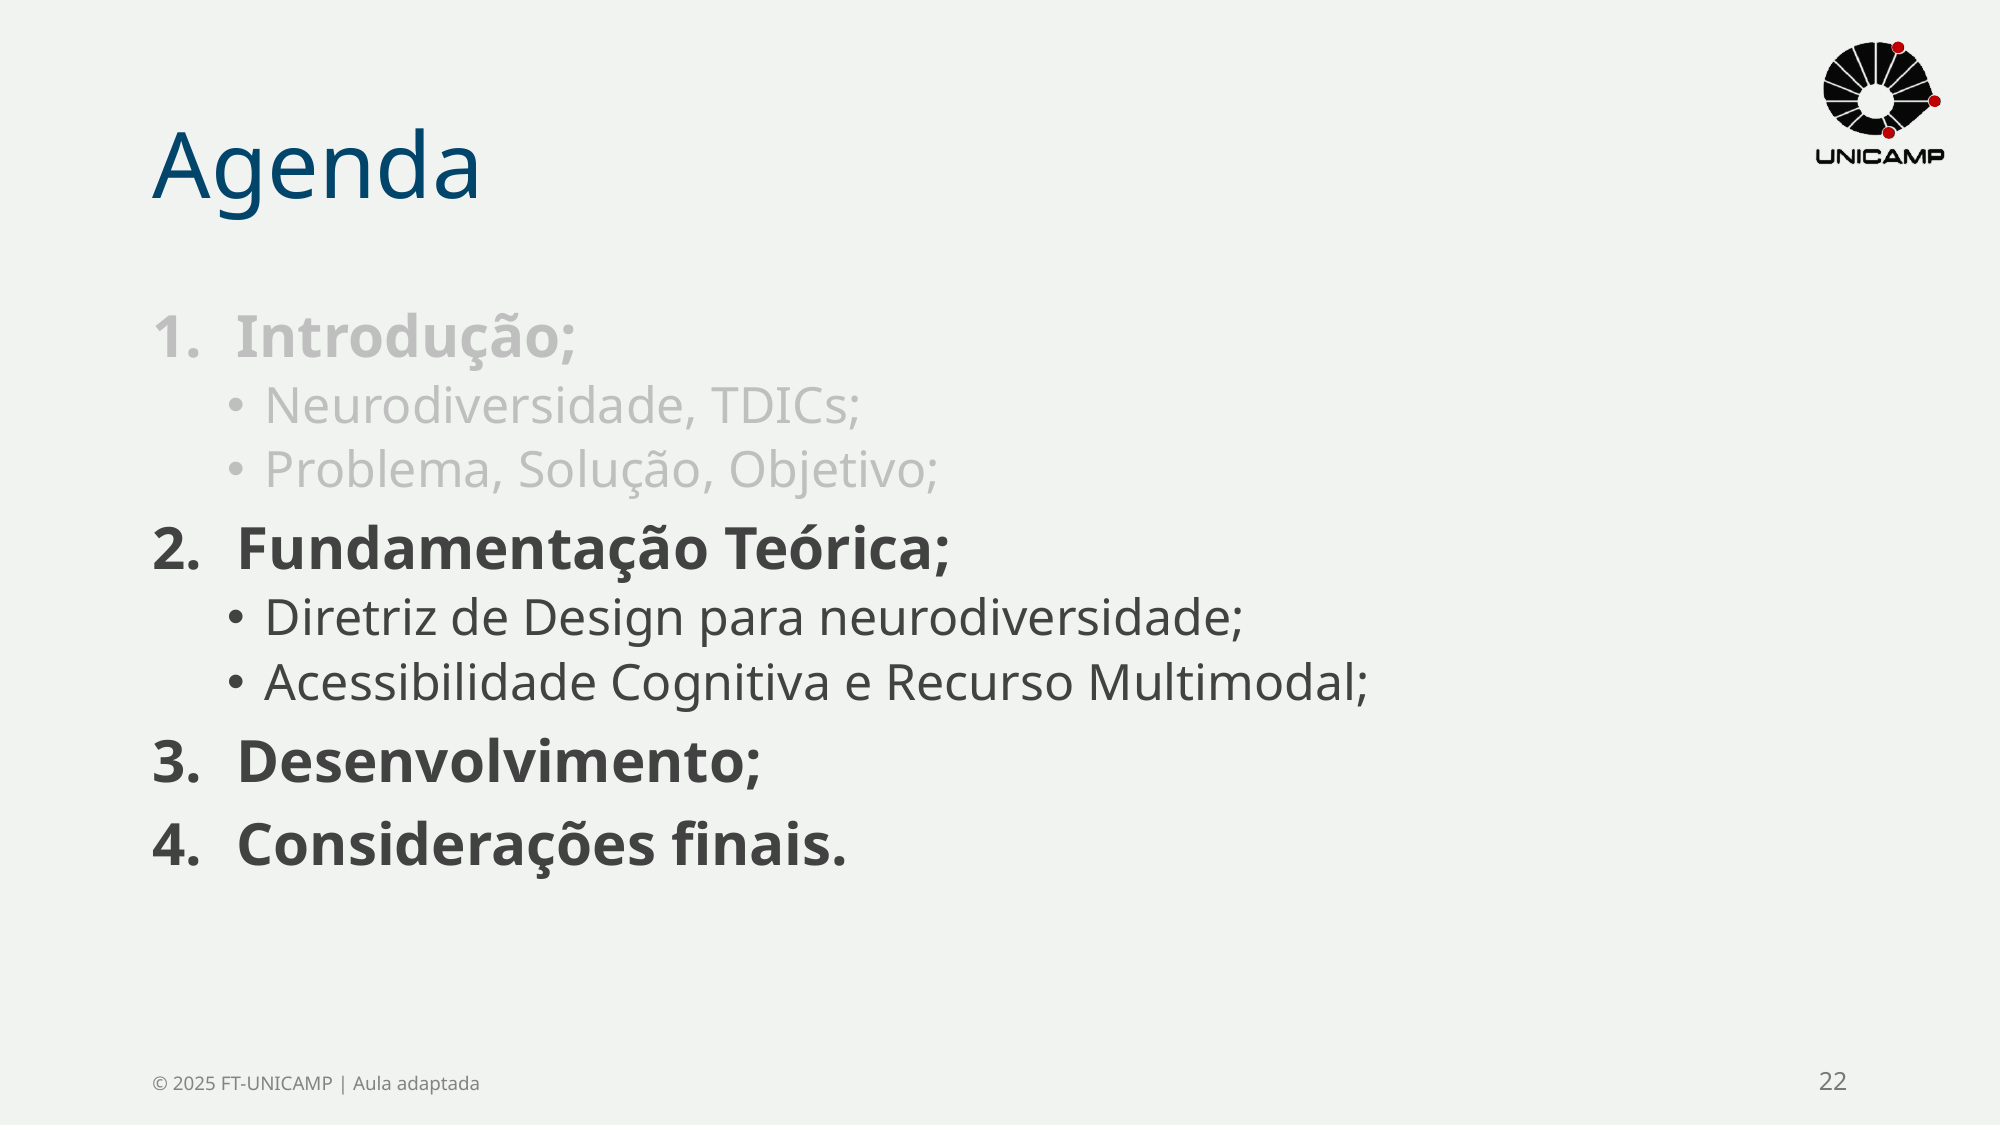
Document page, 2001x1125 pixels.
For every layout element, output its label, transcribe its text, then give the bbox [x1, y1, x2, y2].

picture [1813, 35, 1947, 169]
slide_number 22 [1475, 1063, 1863, 1103]
title Agenda [137, 59, 1766, 278]
list Introdução; Neurodiversidade, TDICs; Problema, Solução, Objetivo; Fundamentação Teórica; Diretriz de Design para neurodiversidade; Acessibilidade Cognitiva e Recurso Multimodal; Desenvolvimento; Considerações finais. [137, 299, 1863, 1014]
slide_number © 2025 FT-UNICAMP | Aula adaptada [137, 1058, 588, 1108]
